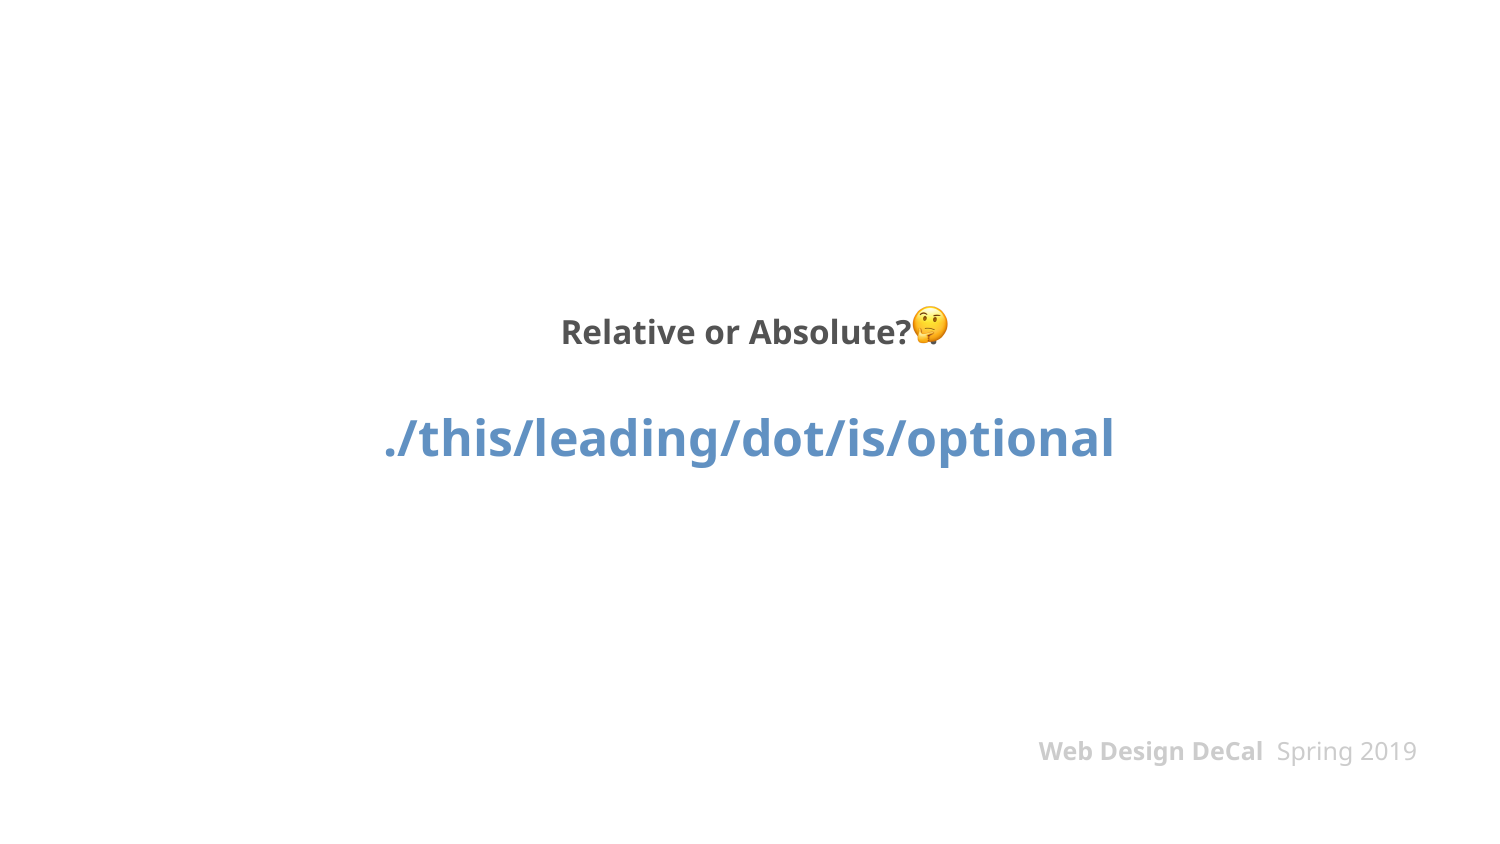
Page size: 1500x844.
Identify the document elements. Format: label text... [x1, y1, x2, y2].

title Relative or Absolute? . ./this/leading/dot/is/optional [82, 169, 1418, 694]
picture [911, 305, 950, 344]
